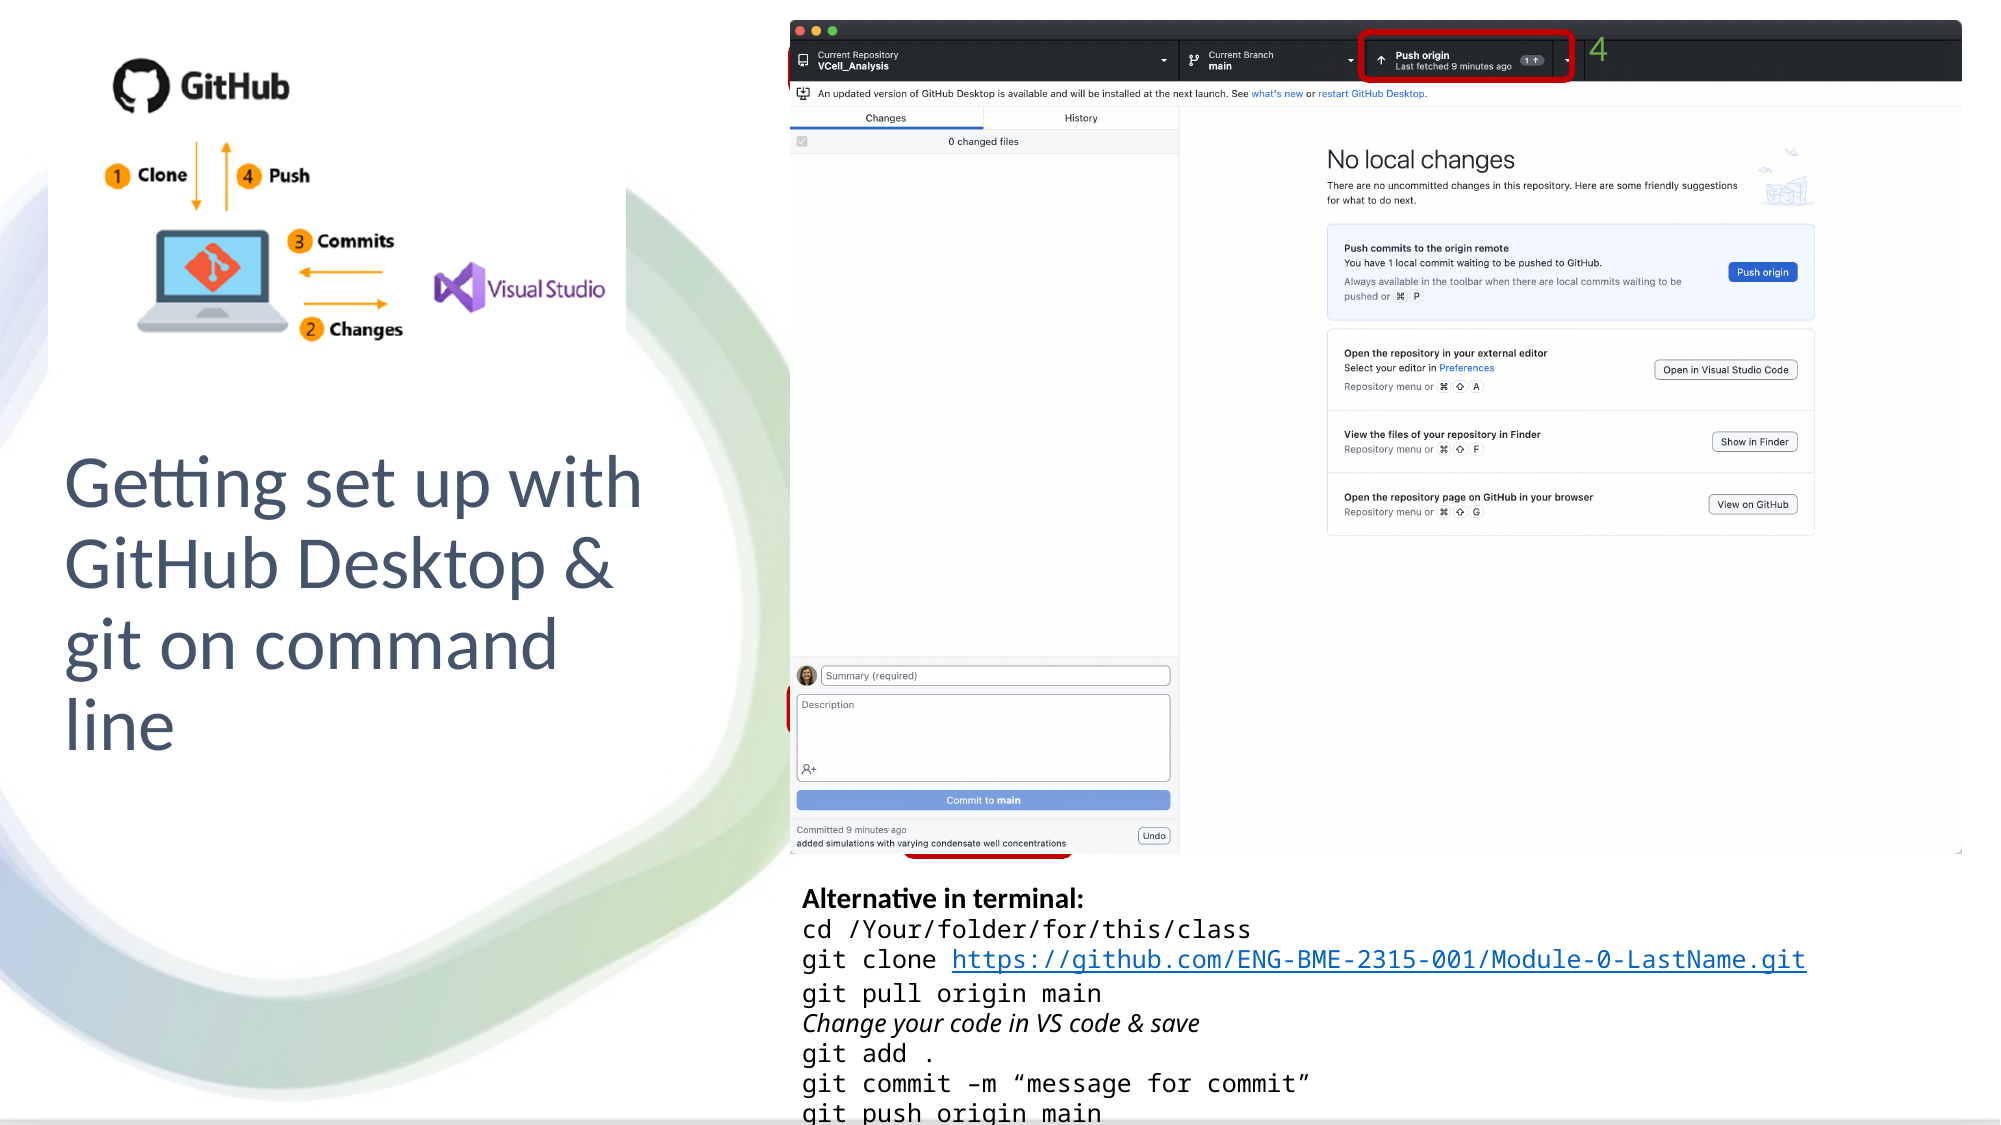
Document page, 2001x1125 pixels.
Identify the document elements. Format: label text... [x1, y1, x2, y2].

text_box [1360, 16, 1624, 80]
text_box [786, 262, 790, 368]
picture [0, 0, 2001, 1125]
title Getting set up with GitHub Desktop & git on command line [49, 368, 663, 840]
text_box Alternative in terminal: cd /Your/folder/for/this/class git clone https://github.com/ENG-BME-2315-001/Module-0-LastName.git git pull origin main Change your code in VS code & save git add . git commit –m “message for commit” git push origin main [787, 871, 1823, 1125]
